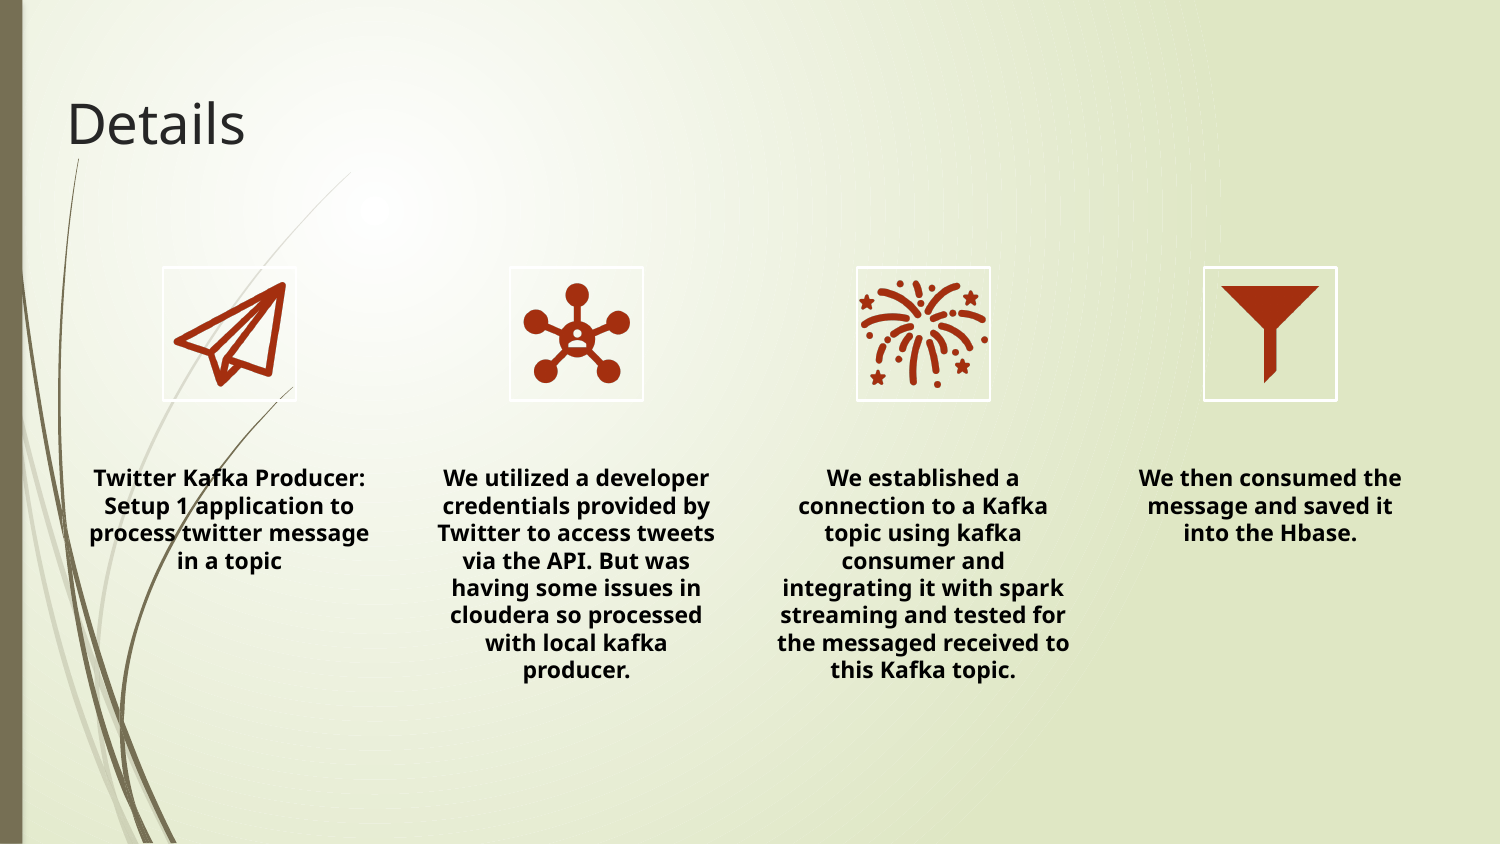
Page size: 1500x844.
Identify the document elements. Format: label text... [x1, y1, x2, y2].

title Details [51, 72, 1449, 189]
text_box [50, 207, 1450, 750]
